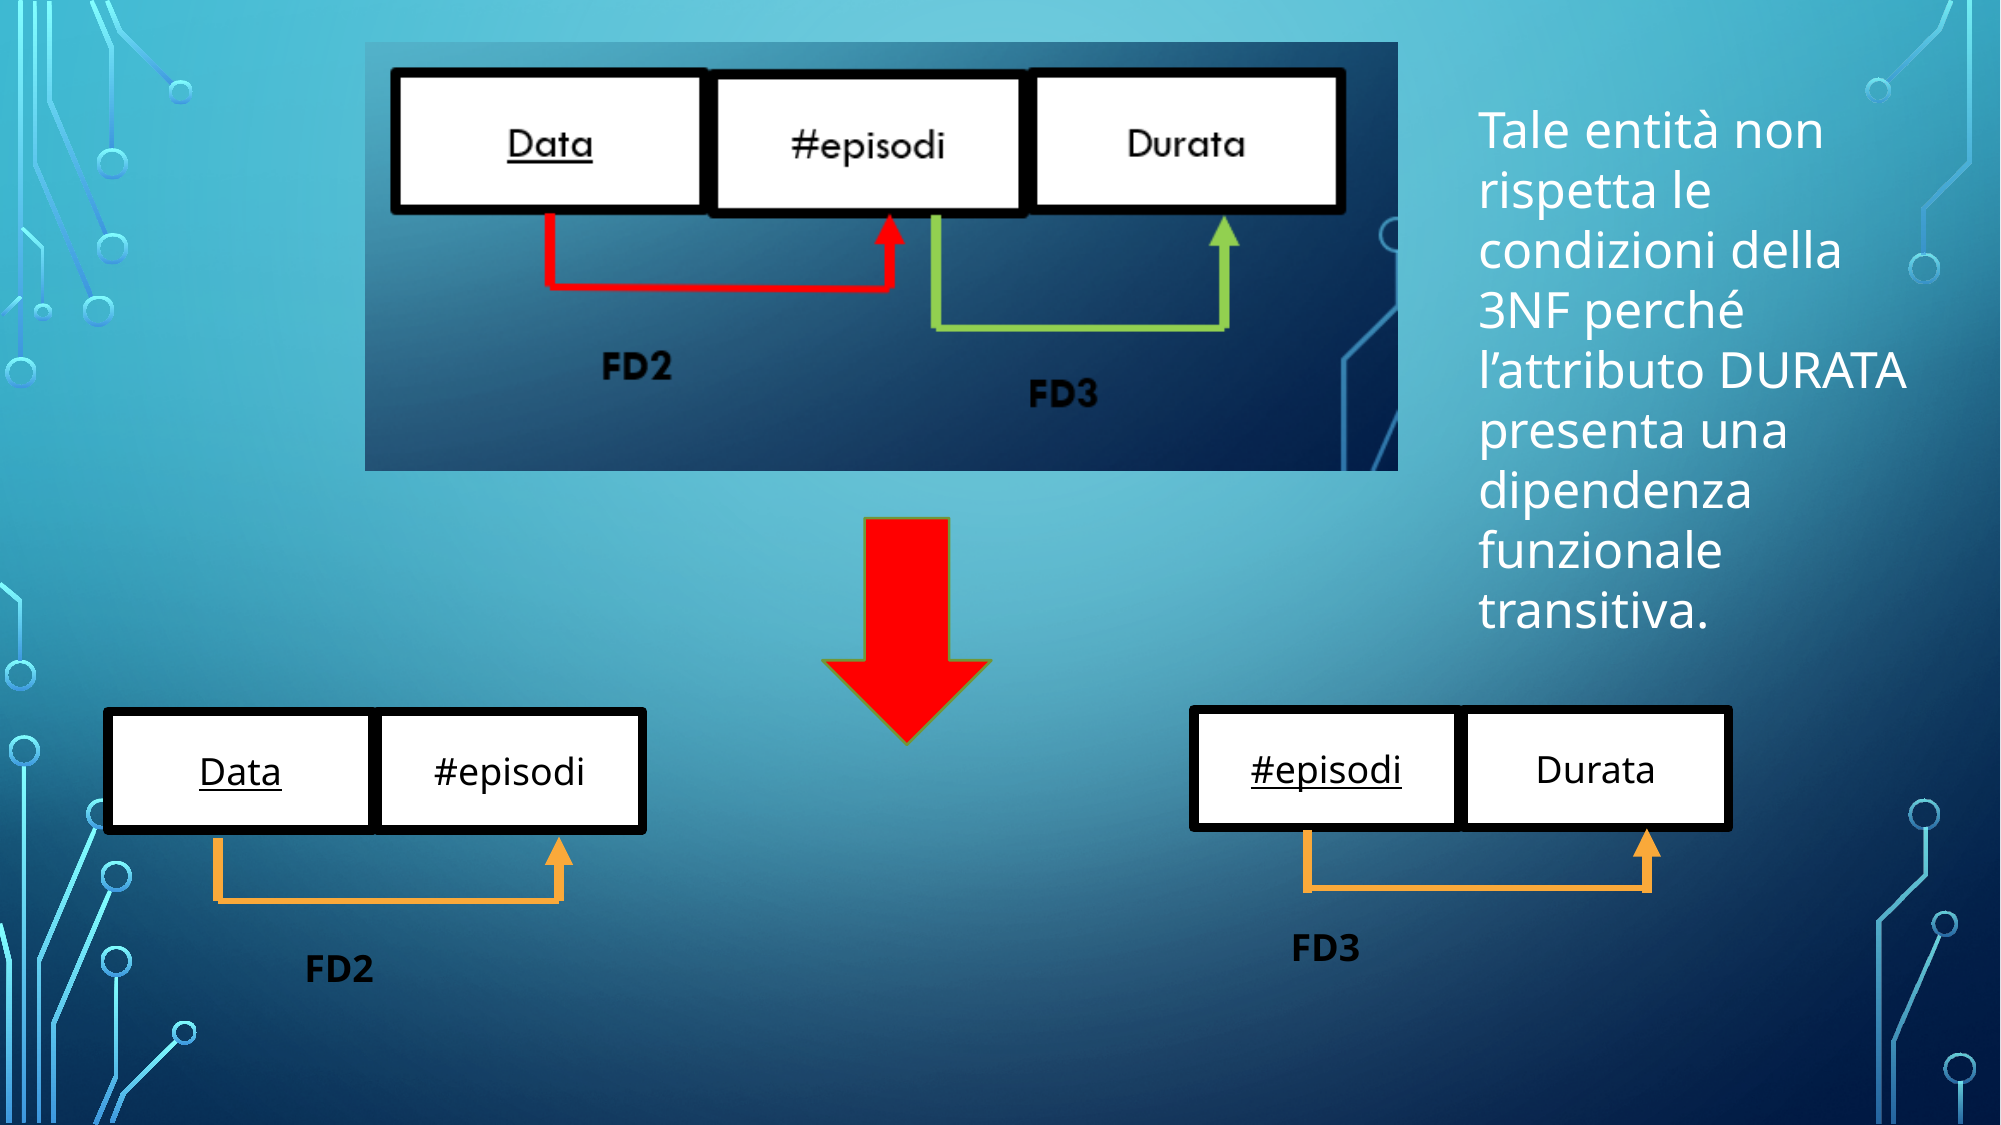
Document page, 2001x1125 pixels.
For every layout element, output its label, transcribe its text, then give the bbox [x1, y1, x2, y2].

text_box Durata [1462, 708, 1730, 829]
text_box FD3 [1275, 916, 1398, 977]
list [365, 41, 1398, 471]
text_box #episodi [1193, 708, 1460, 829]
text_box FD2 [289, 937, 412, 998]
text_box Tale entità non rispetta le condizioni della 3NF perché l’attributo DURATA presenta una dipendenza funzionale transitiva. [1463, 91, 1940, 646]
text_box Data [107, 710, 374, 831]
text_box #episodi [376, 710, 644, 831]
text_box [821, 516, 993, 746]
